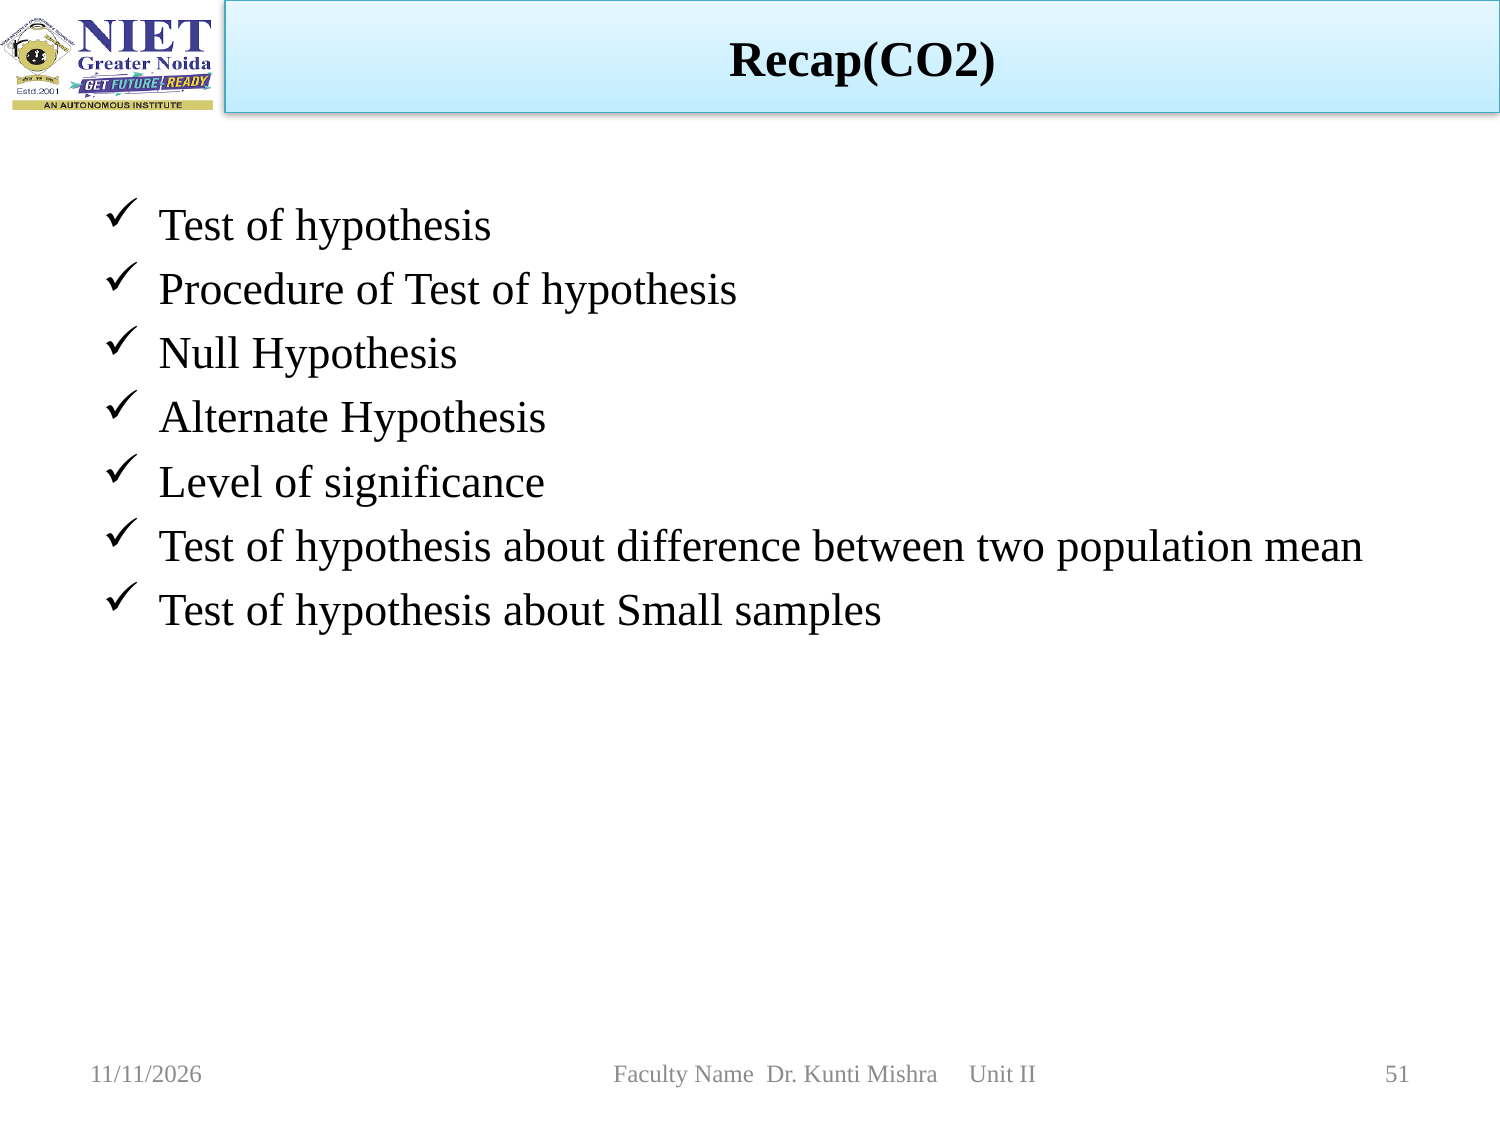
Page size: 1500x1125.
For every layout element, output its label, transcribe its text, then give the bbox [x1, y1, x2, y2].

footer Faculty Name Dr. Kunti Mishra Unit II [412, 1042, 1074, 1103]
text_box Recap(CO2) [224, 0, 1500, 113]
slide_number 51 [1074, 1042, 1425, 1103]
picture [0, 18, 213, 110]
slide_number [75, 1042, 412, 1103]
list Test of hypothesis Procedure of Test of hypothesis Null Hypothesis Alternate Hypothesis Level of significance Test of hypothesis about difference between two population mean Test of hypothesis about Small samples [87, 187, 1438, 930]
